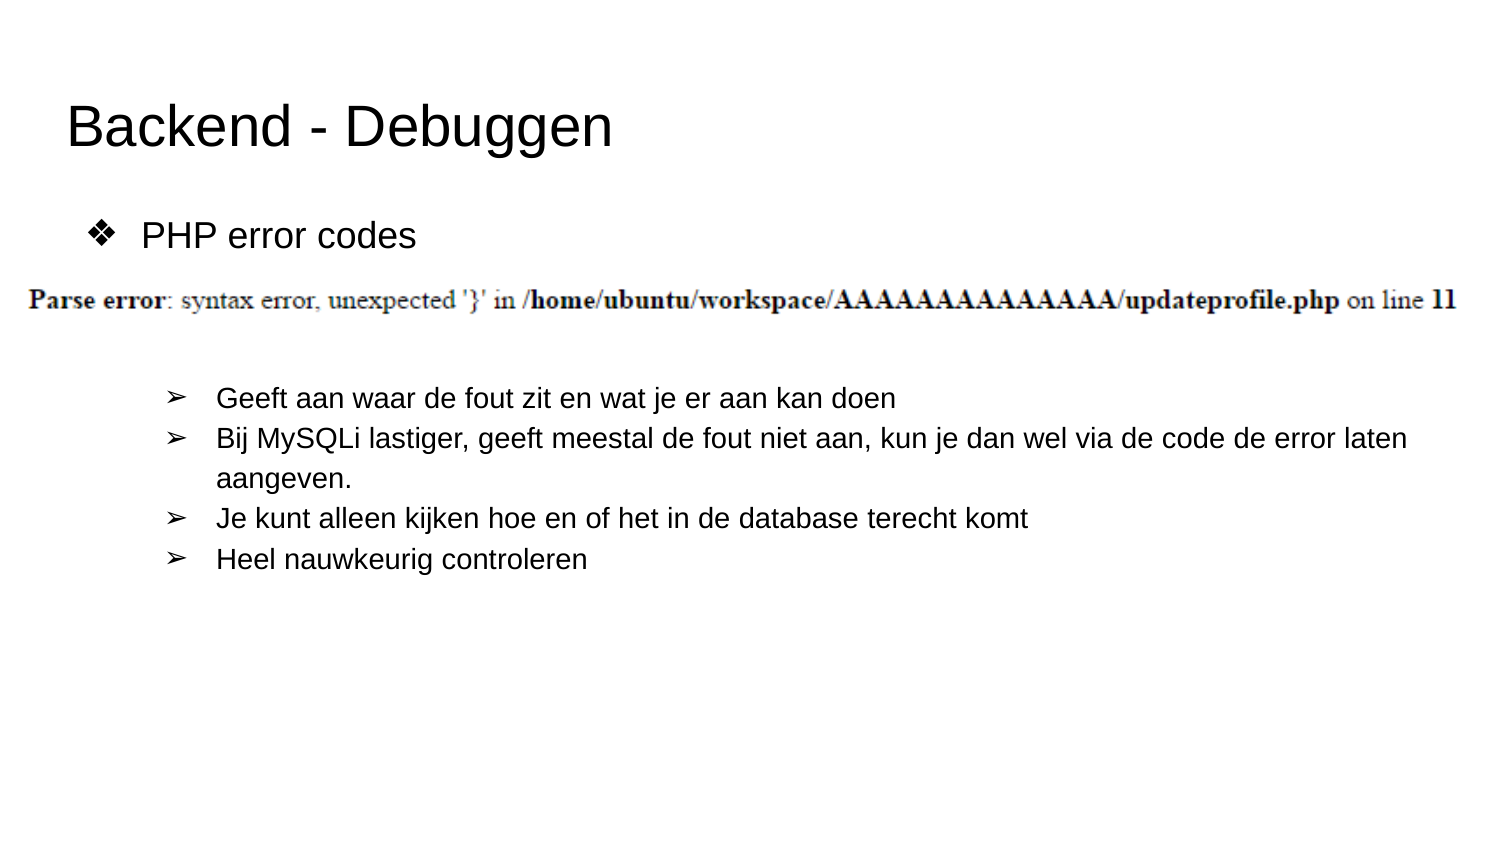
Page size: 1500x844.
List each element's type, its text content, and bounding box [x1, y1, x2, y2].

title Backend - Debuggen [51, 72, 1449, 167]
list PHP error codes Geeft aan waar de fout zit en wat je er aan kan doen Bij MySQLi lastiger, geeft meestal de fout niet aan, kun je dan wel via de code de error laten aangeven. Je kunt alleen kijken hoe en of het in de database terecht komt Heel nauwkeurig controleren [51, 357, 1449, 750]
picture [25, 274, 1475, 349]
list PHP error codes Geeft aan waar de fout zit en wat je er aan kan doen Bij MySQLi lastiger, geeft meestal de fout niet aan, kun je dan wel via de code de error laten aangeven. Je kunt alleen kijken hoe en of het in de database terecht komt Heel nauwkeurig controleren [51, 189, 1449, 272]
